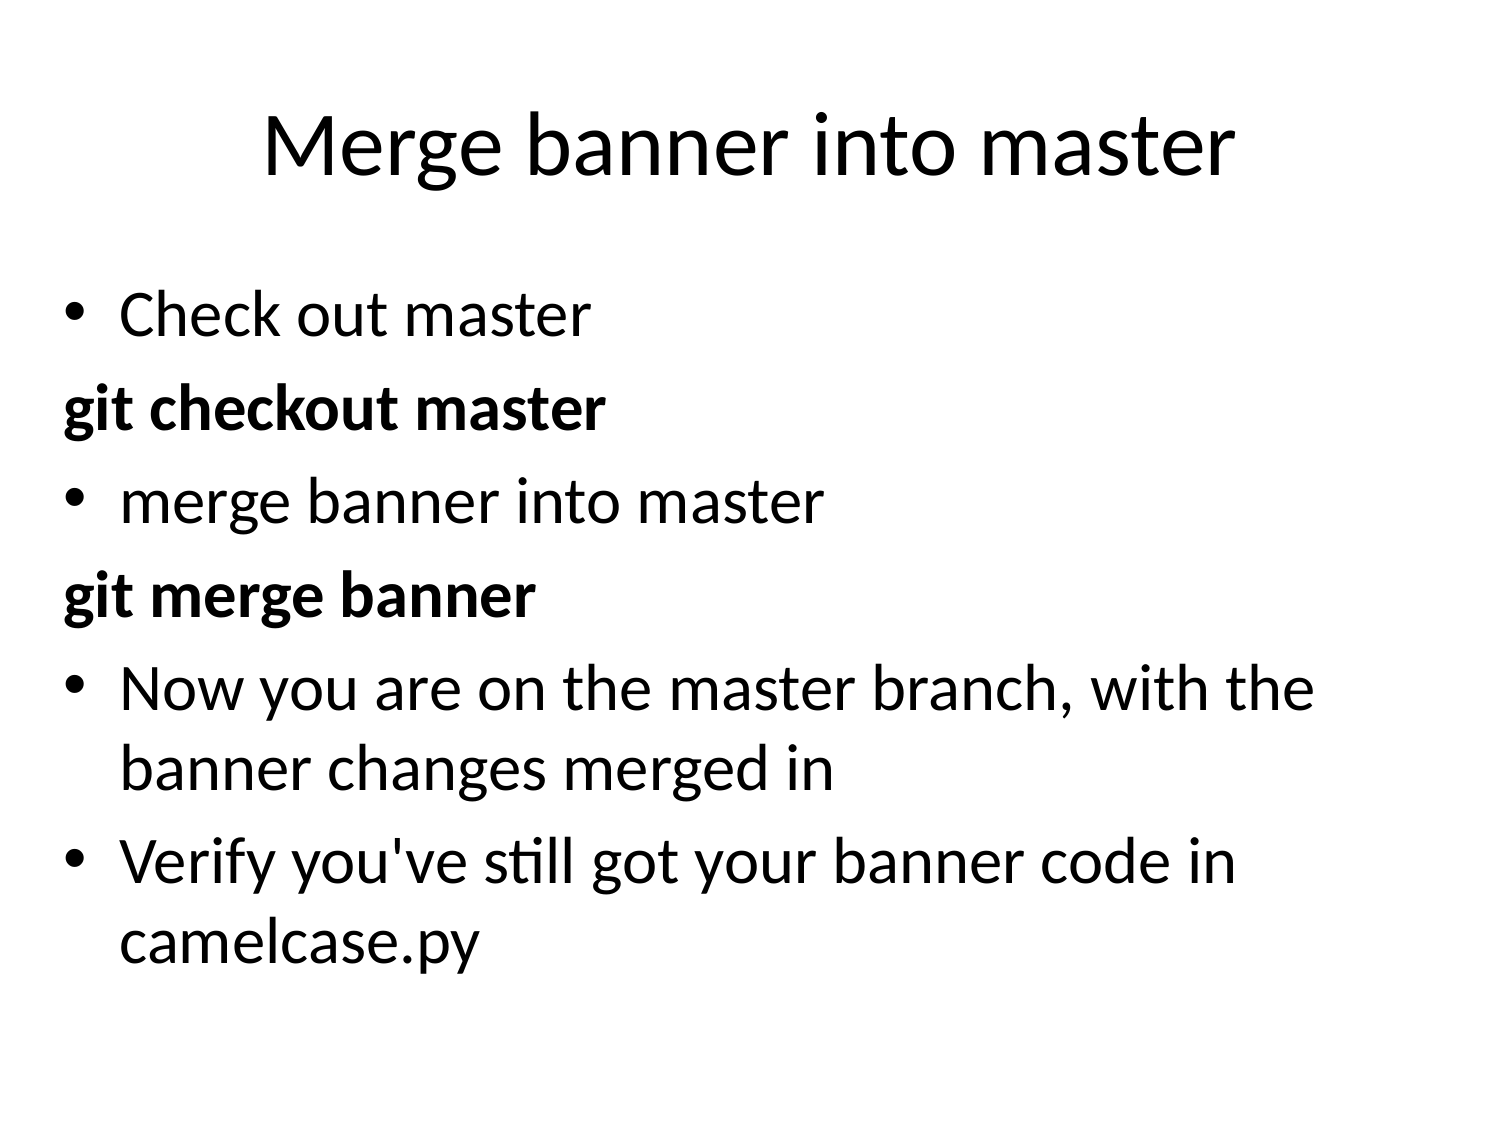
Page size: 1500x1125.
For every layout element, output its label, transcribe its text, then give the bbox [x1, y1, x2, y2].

title Merge banner into master [75, 45, 1425, 233]
list Check out master git checkout master merge banner into master git merge banner Now you are on the master branch, with the banner changes merged in Verify you've still got your banner code in camelcase.py [48, 262, 1425, 1005]
